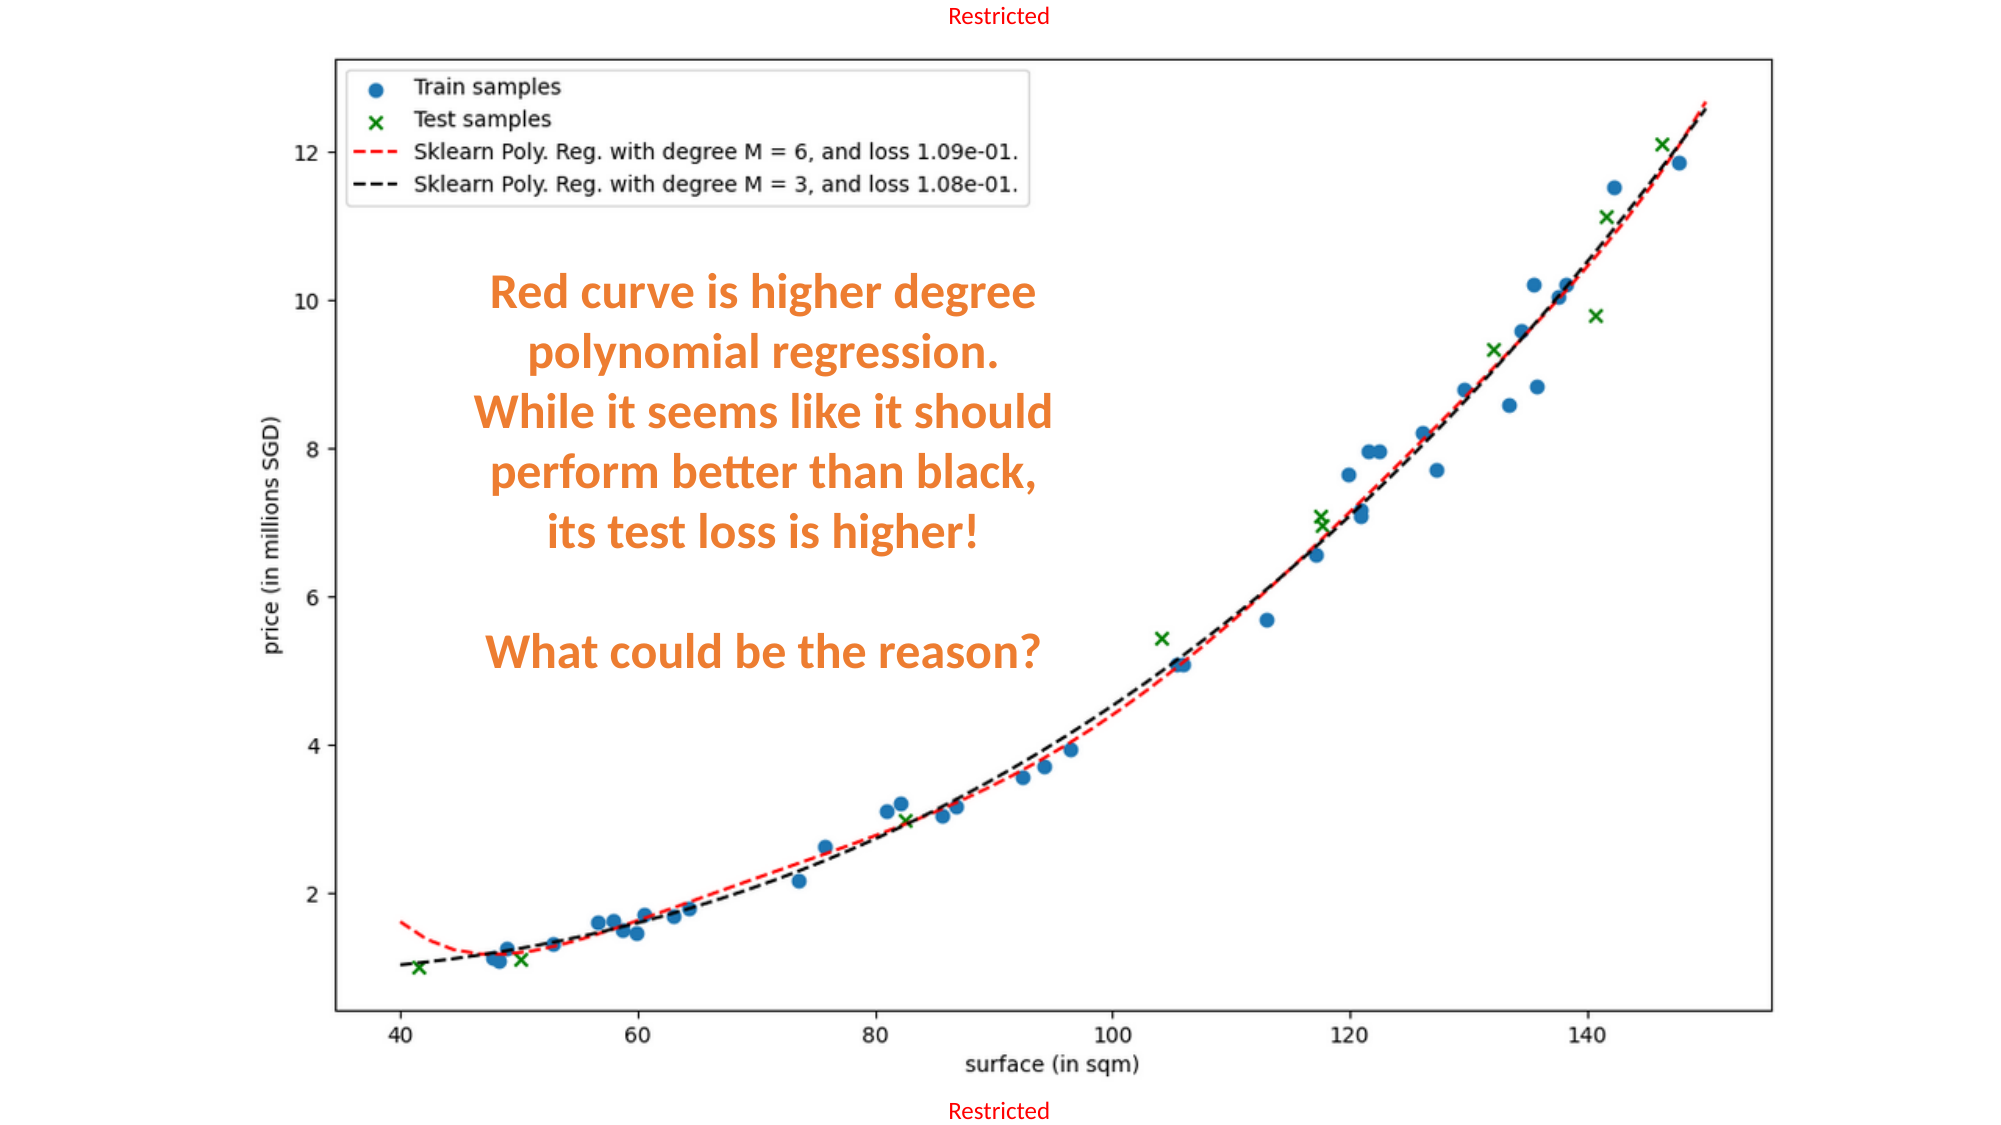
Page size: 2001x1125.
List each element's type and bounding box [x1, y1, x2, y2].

picture [213, 39, 1787, 1086]
